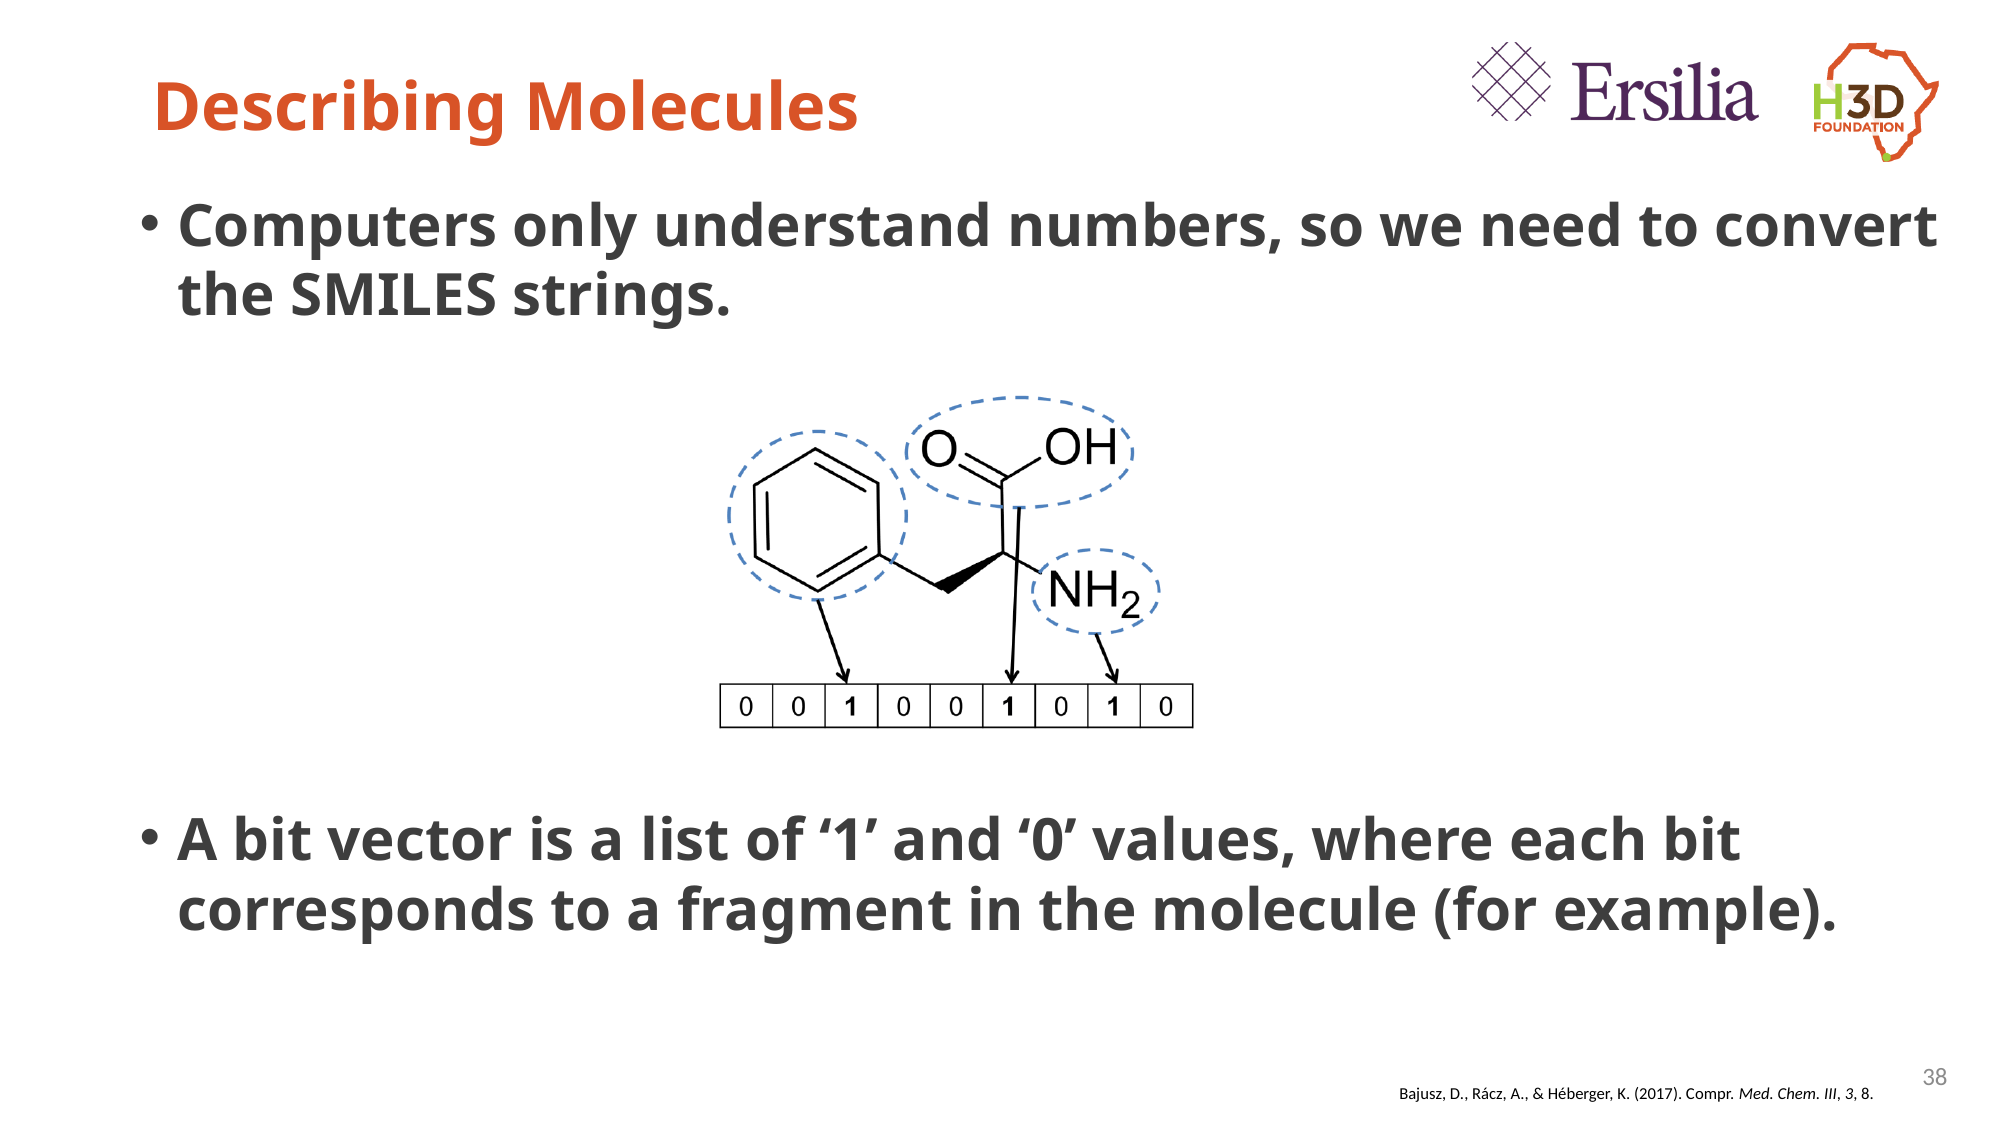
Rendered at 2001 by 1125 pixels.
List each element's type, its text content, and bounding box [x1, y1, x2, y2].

title Describing Molecules [137, 59, 1258, 159]
picture [717, 391, 1196, 734]
picture [1472, 42, 1759, 121]
slide_number 38 [1890, 1046, 1963, 1106]
text_box Bajusz, D., Rácz, A., & Héberger, K. (2017). Compr. Med. Chem. III, 3, 8. [1384, 1075, 1891, 1111]
list Computers only understand numbers, so we need to convert the SMILES strings. A bit vector is a list of ‘1’ and ‘0’ values, where each bit corresponds to a fragment in the molecule (for example). [124, 180, 1963, 1046]
